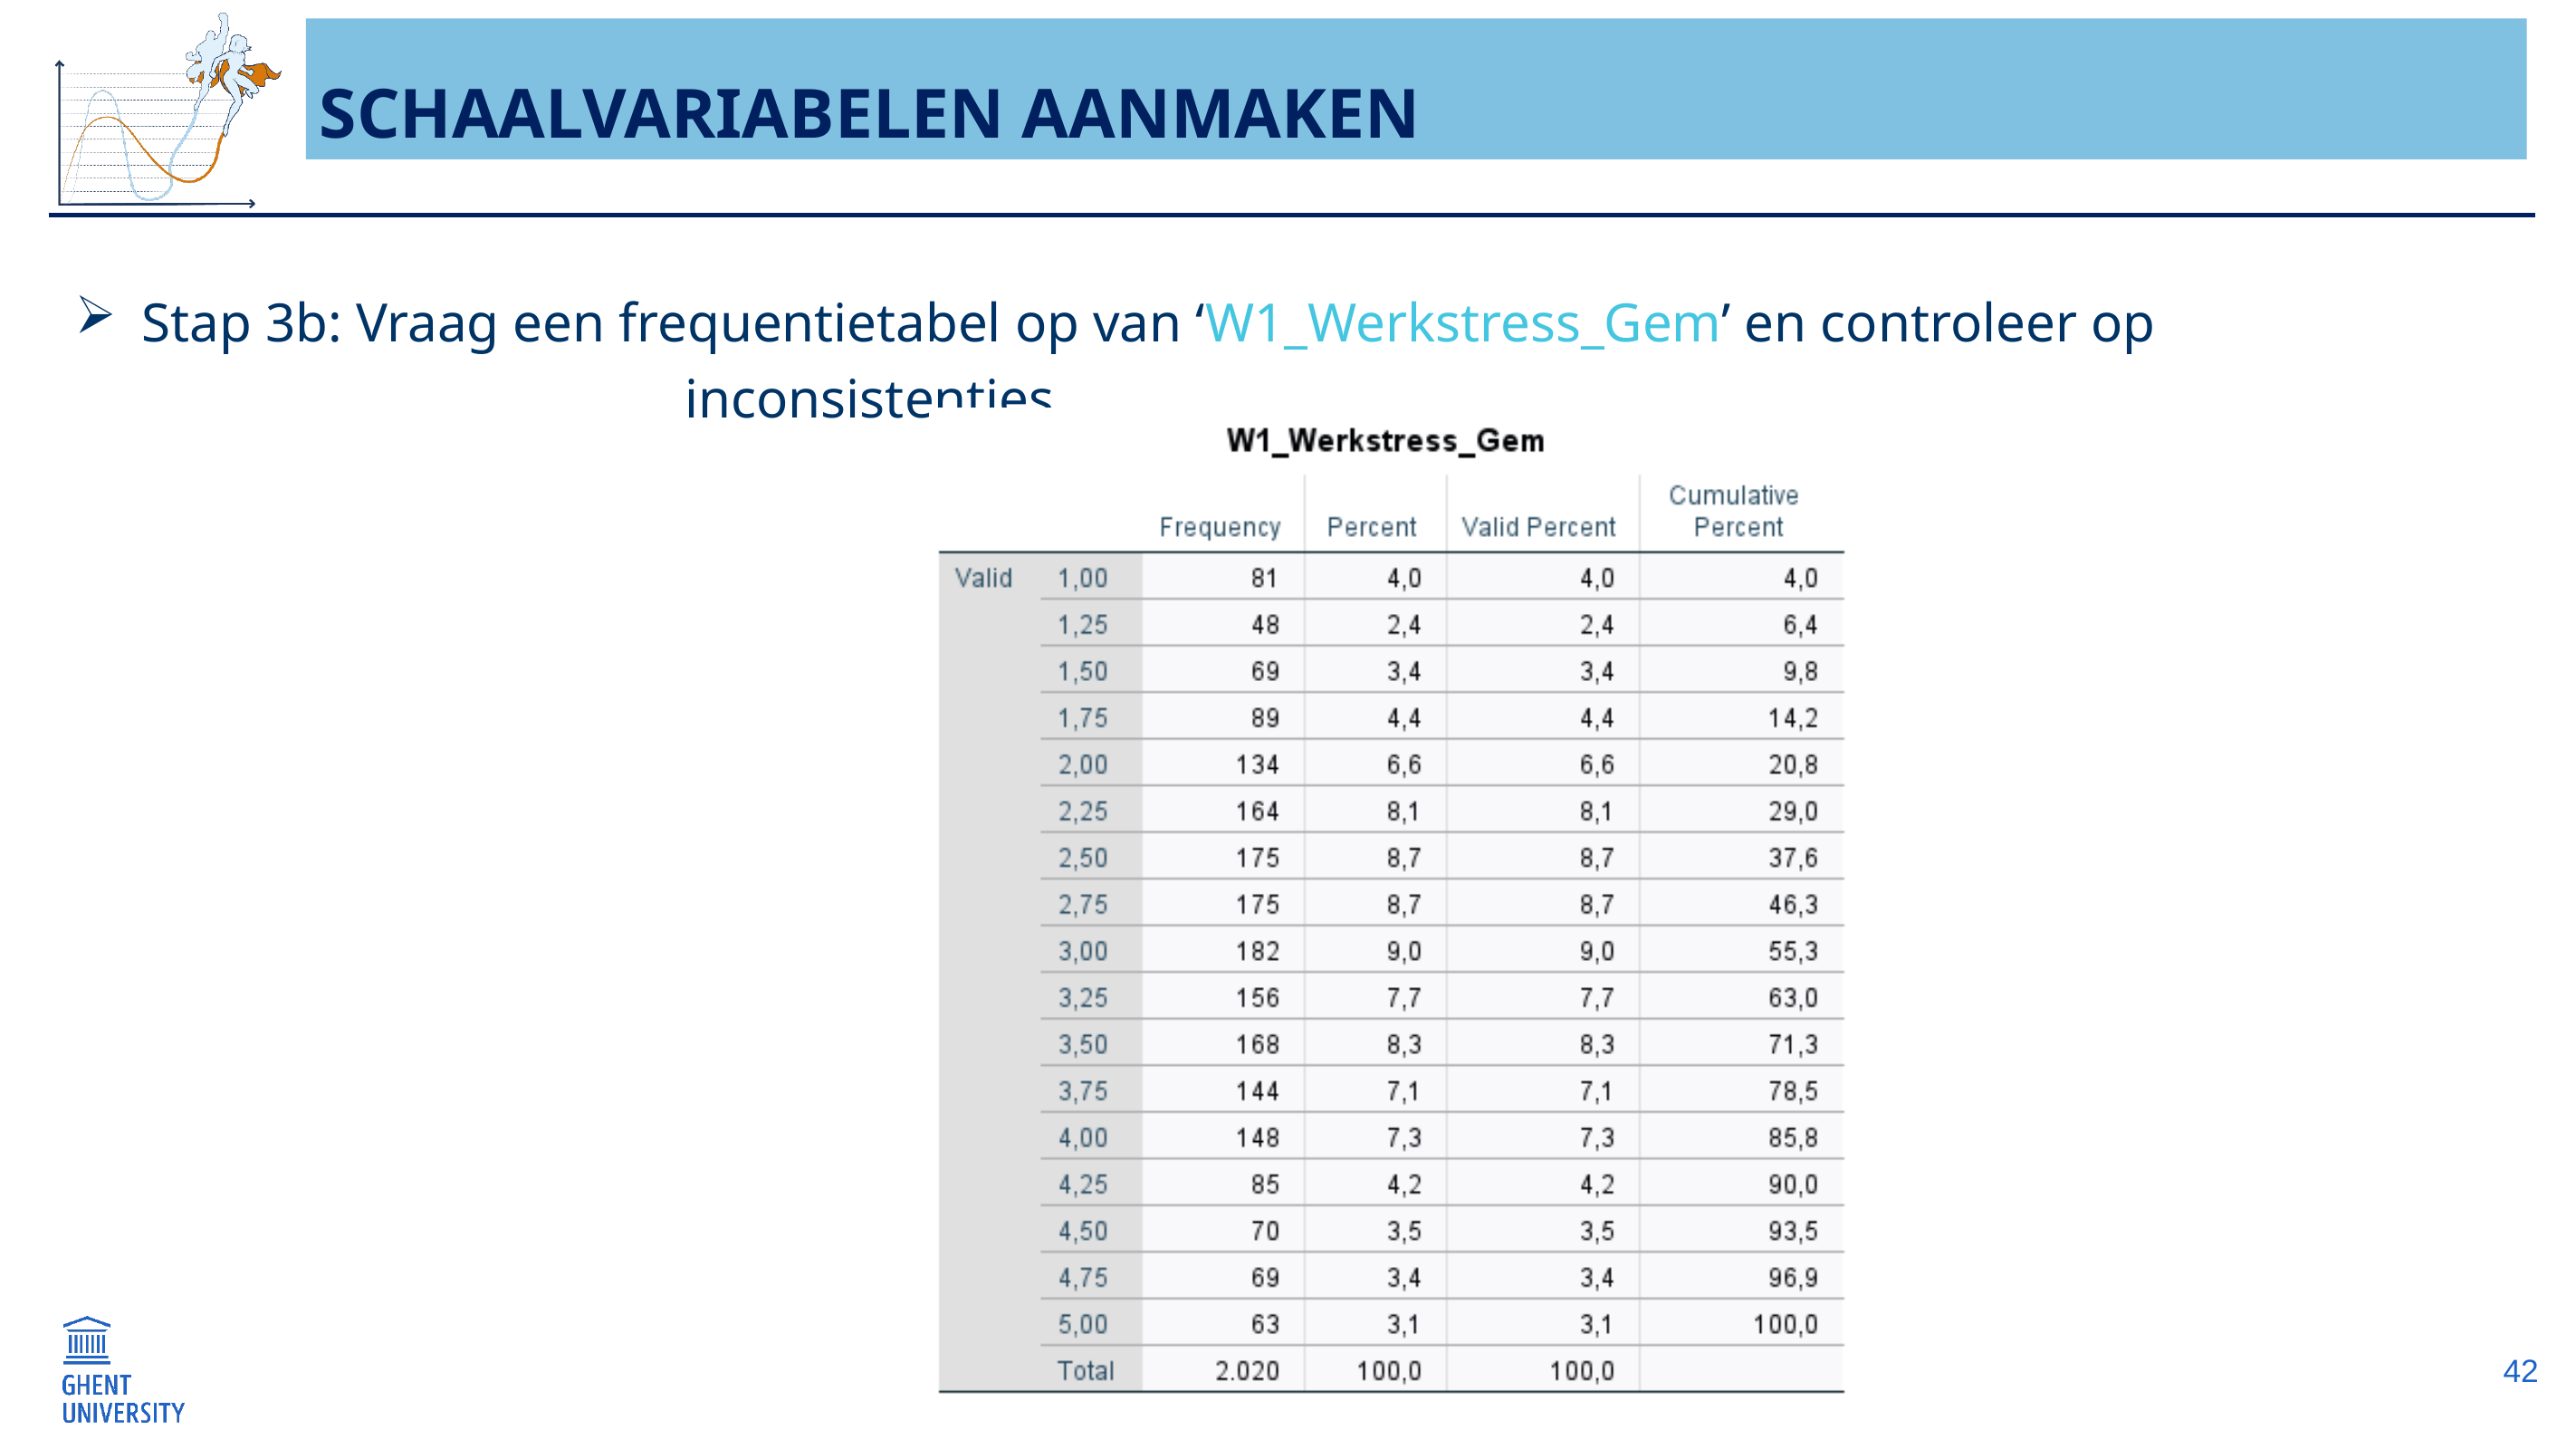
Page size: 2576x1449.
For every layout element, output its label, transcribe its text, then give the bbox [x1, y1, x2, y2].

title Schaalvariabelen aanmaken [305, 18, 2527, 159]
picture [929, 408, 1860, 1408]
picture [62, 1290, 411, 1449]
picture [5, 0, 306, 318]
list Stap 3b: Vraag een frequentietabel op van ‘W1_Werkstress_Gem’ en controleer op inconsistenties [48, 269, 2553, 1290]
slide_number 42 [2415, 1330, 2553, 1408]
